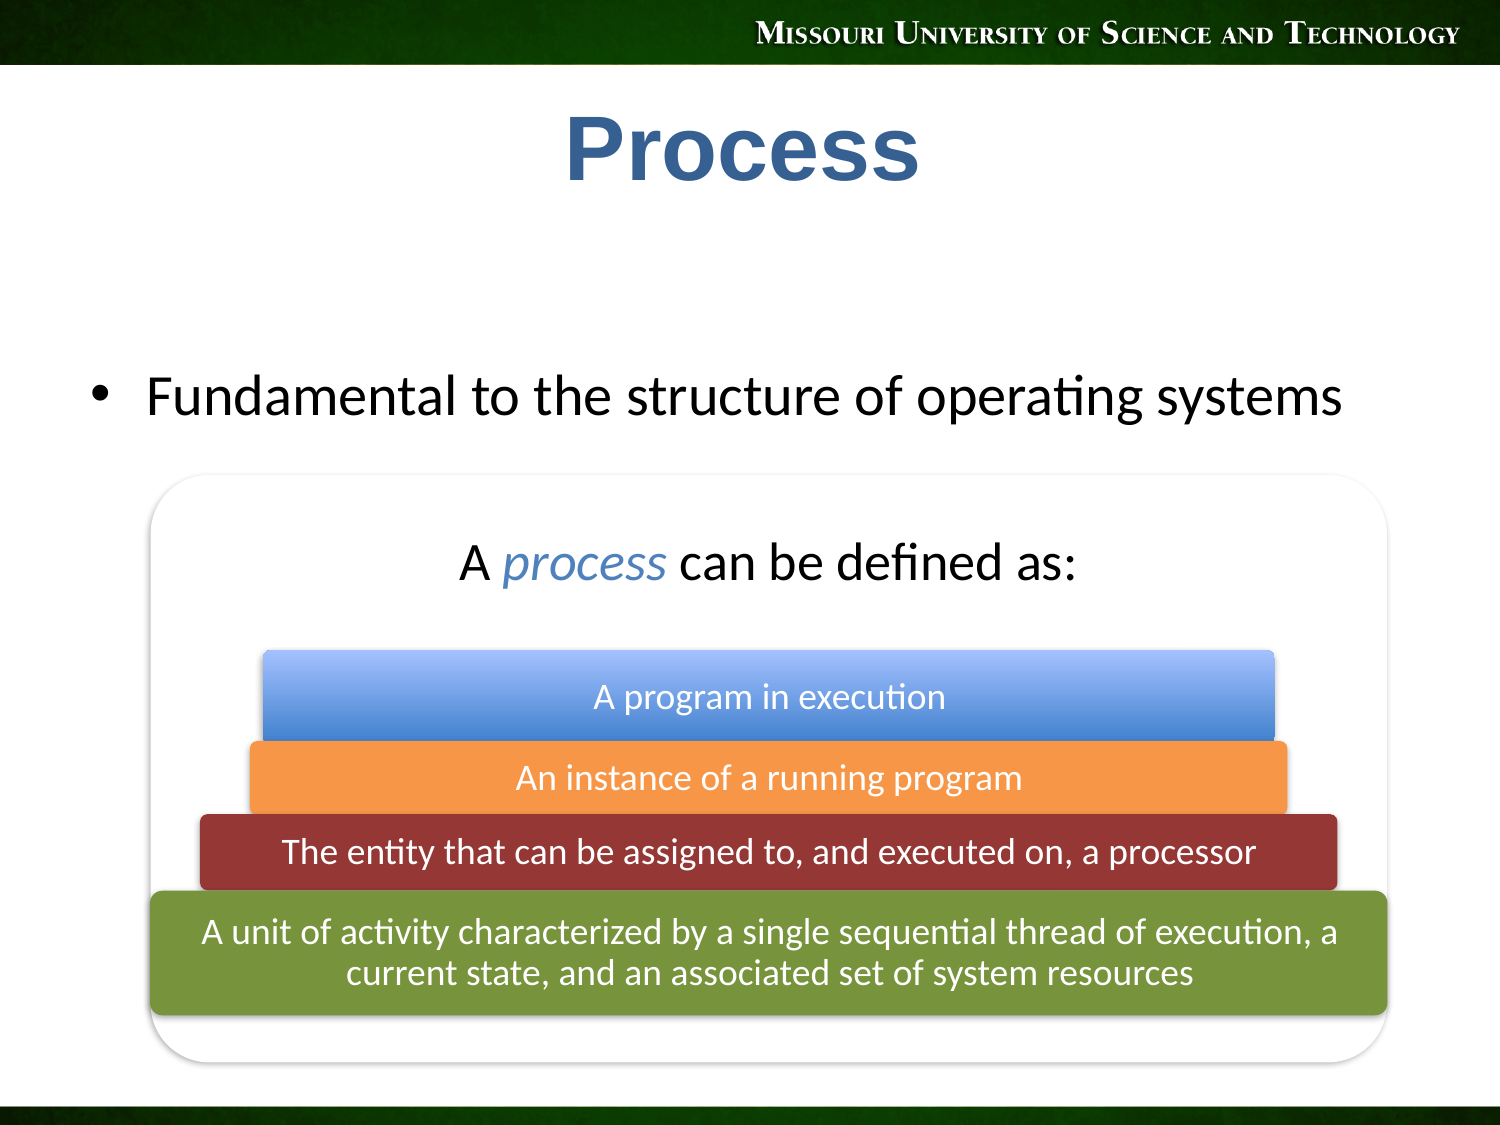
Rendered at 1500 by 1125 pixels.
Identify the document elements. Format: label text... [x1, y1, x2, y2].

picture [0, 0, 1500, 1125]
list Fundamental to the structure of operating systems [75, 350, 1425, 1050]
title Process [549, 37, 1500, 251]
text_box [149, 474, 1388, 1063]
